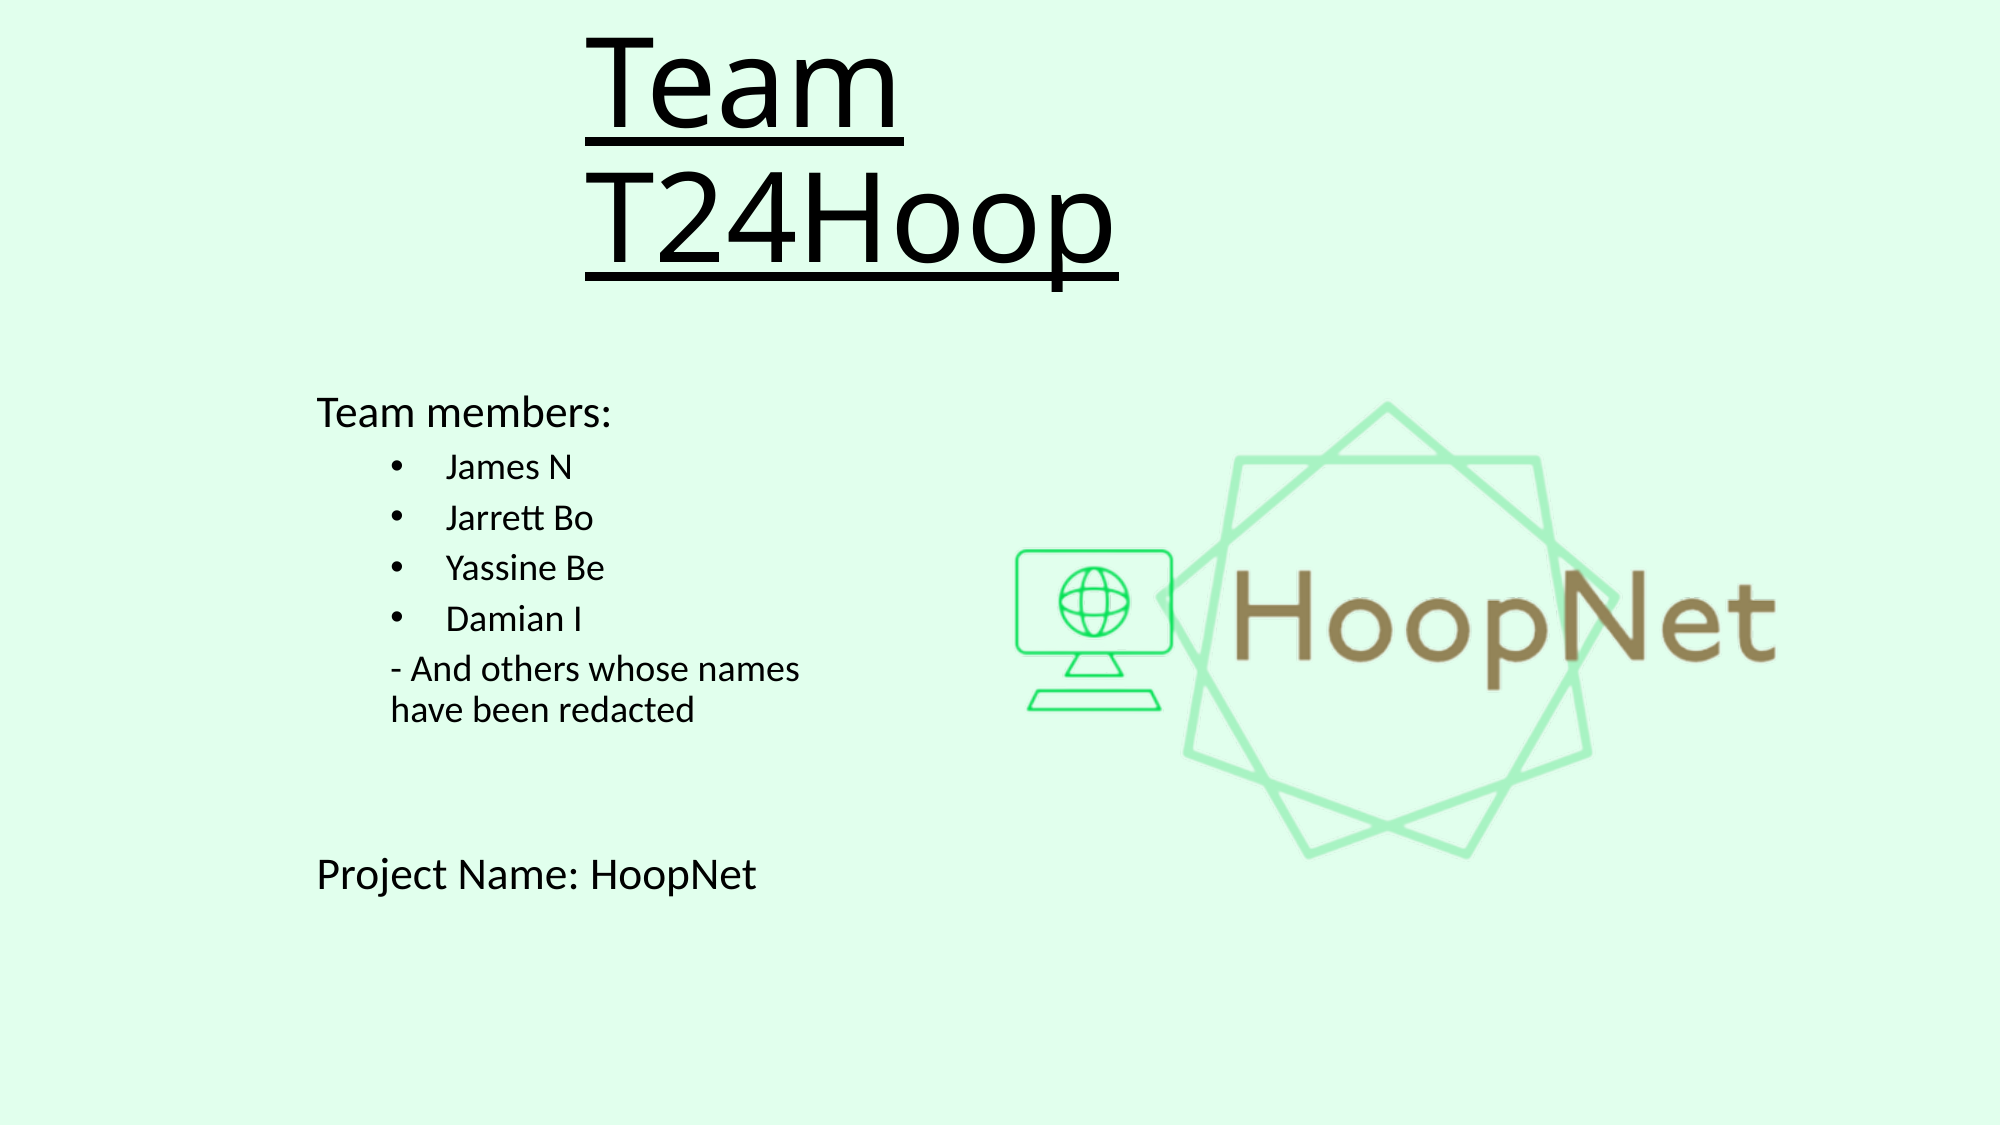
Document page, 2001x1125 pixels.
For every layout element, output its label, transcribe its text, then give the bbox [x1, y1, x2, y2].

subtitle Team members: James N Jarrett Bo Yassine Be Damian I - And others whose names have been redacted Project Name: HoopNet [301, 381, 839, 908]
picture [933, 373, 1878, 916]
title Team T24Hoop [570, 123, 1406, 297]
